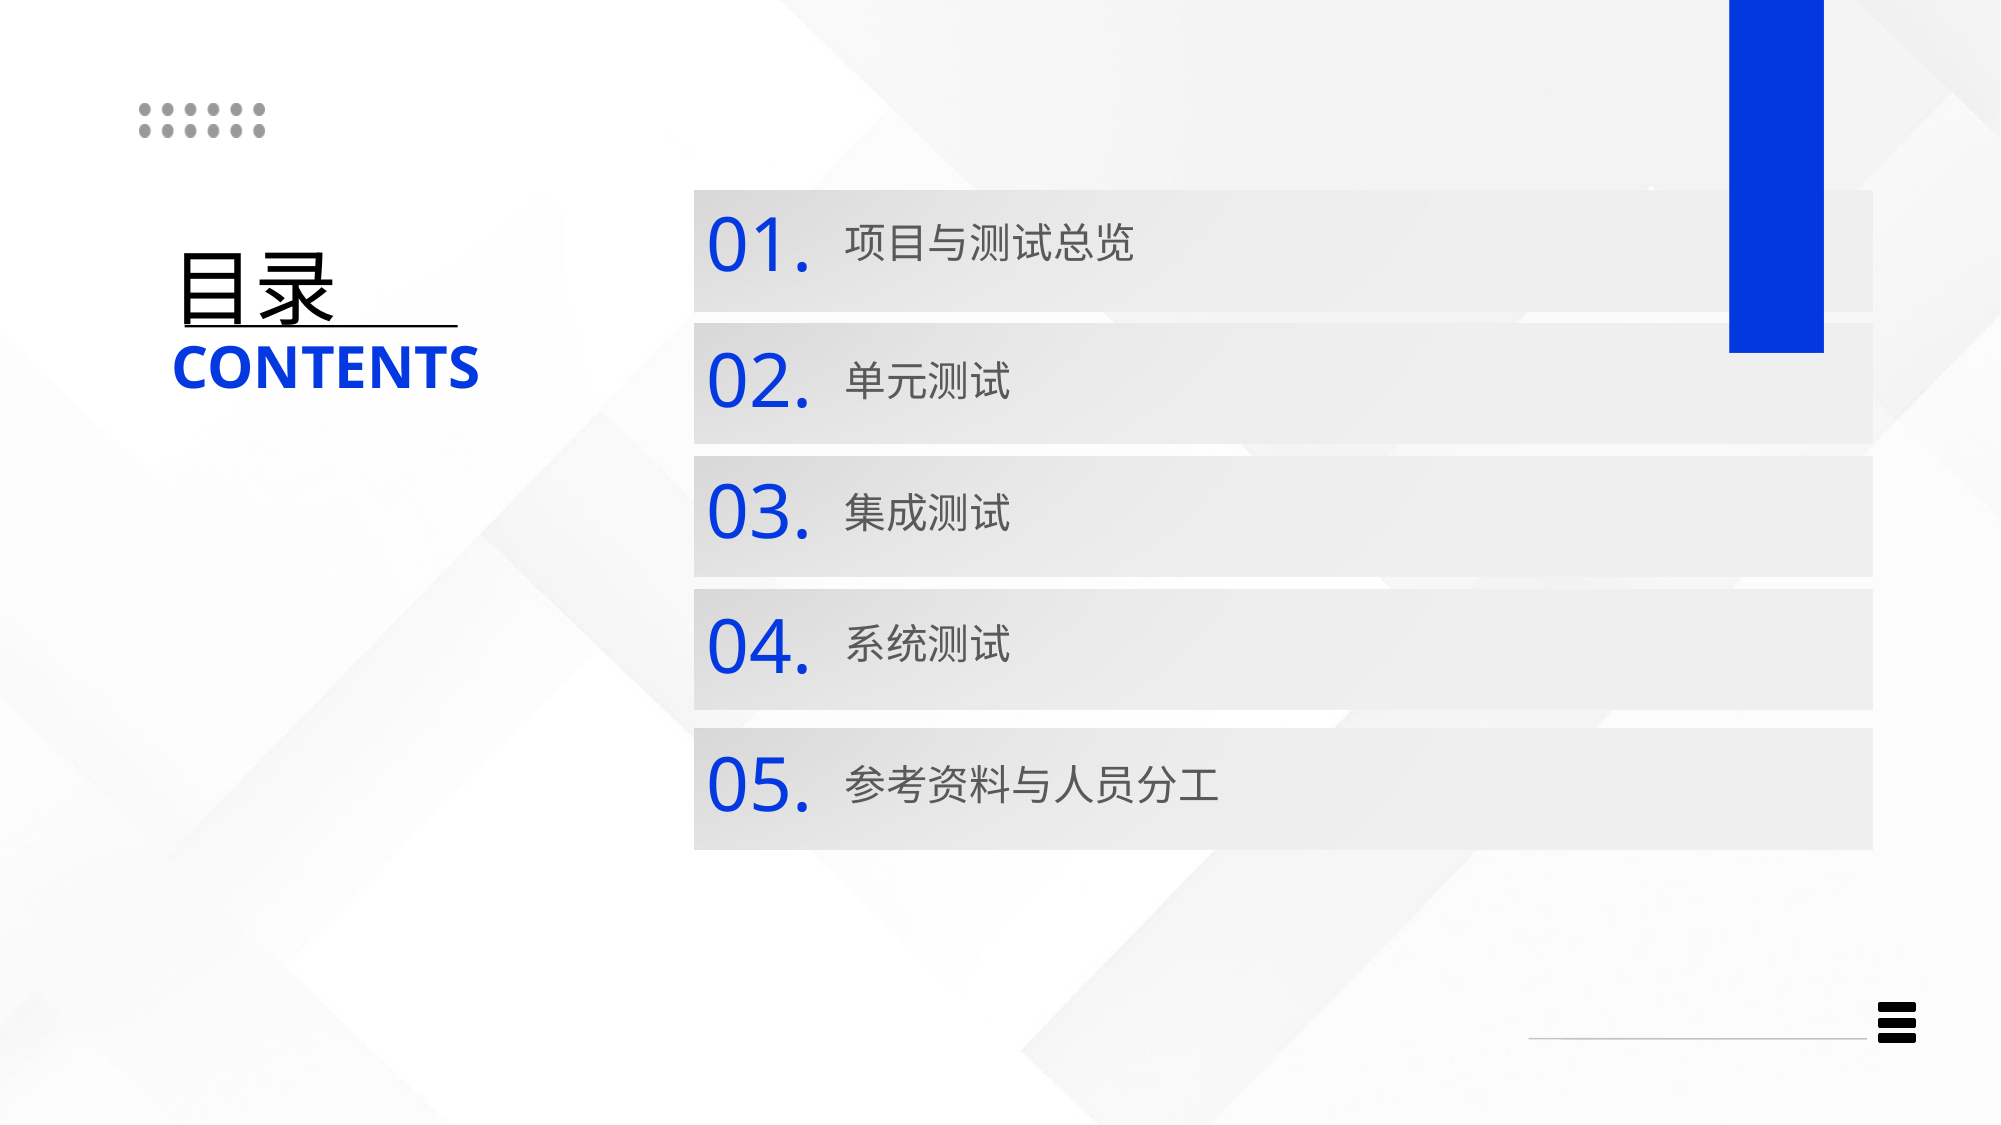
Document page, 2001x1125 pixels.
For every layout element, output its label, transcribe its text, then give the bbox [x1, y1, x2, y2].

text_box 目录 [171, 204, 403, 329]
text_box CONTENTS [171, 329, 609, 400]
text_box [1879, 1003, 1915, 1011]
text_box [1879, 1035, 1915, 1042]
text_box [1879, 1019, 1915, 1027]
picture [0, 0, 2001, 1125]
